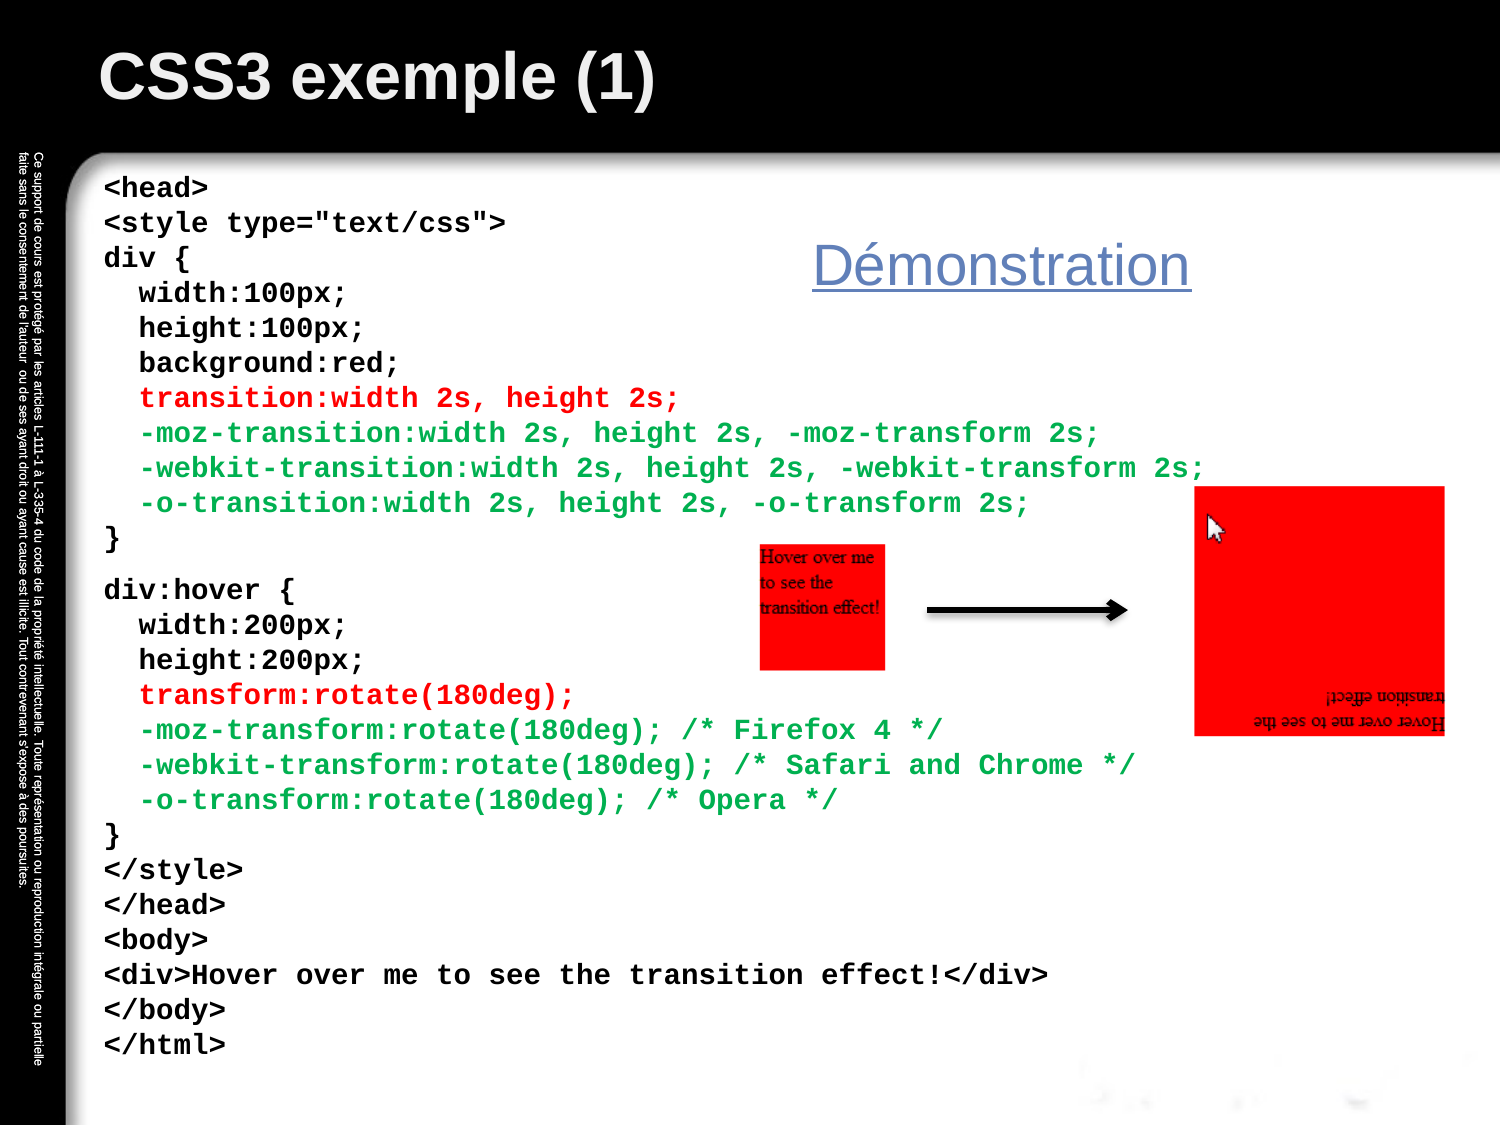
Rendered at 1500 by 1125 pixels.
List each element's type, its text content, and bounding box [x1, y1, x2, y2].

text_box Démonstration [797, 219, 1424, 305]
title CSS3 exemple (1) [83, 28, 1472, 117]
picture [0, 0, 1500, 1125]
list <head> <style type="text/css"> div { width:100px; height:100px; background:red; transition:width 2s, height 2s; -moz-transition:width 2s, height 2s, -moz-transform 2s; -webkit-transition:width 2s, height 2s, -webkit-transform 2s; -o-transition:width 2s, height 2s, -o-transform 2s; } div:hover { width:200px; height:200px; transform:rotate(180deg); -moz-transform:rotate(180deg); /* Firefox 4 */ -webkit-transform:rotate(180deg); /* Safari and Chrome */ -o-transform:rotate(180deg); /* Opera */ } </style> </head> <body> <div>Hover over me to see the transition effect!</div> </body> </html> [88, 160, 1471, 937]
